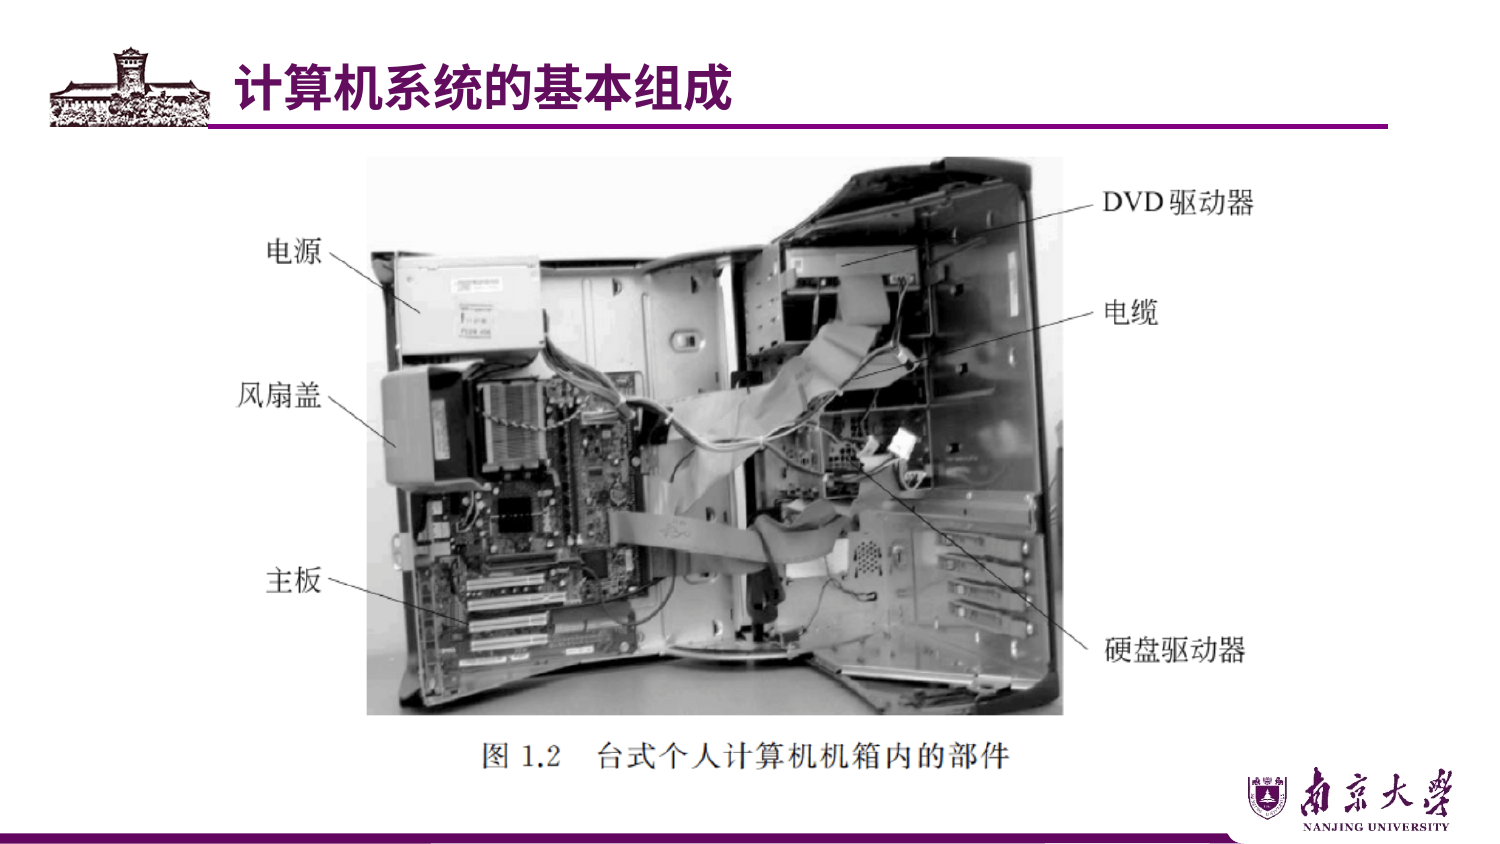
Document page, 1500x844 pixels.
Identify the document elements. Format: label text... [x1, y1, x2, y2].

picture [194, 149, 1452, 833]
text_box 计算机系统的基本组成 [218, 48, 1400, 124]
picture [37, 42, 216, 127]
